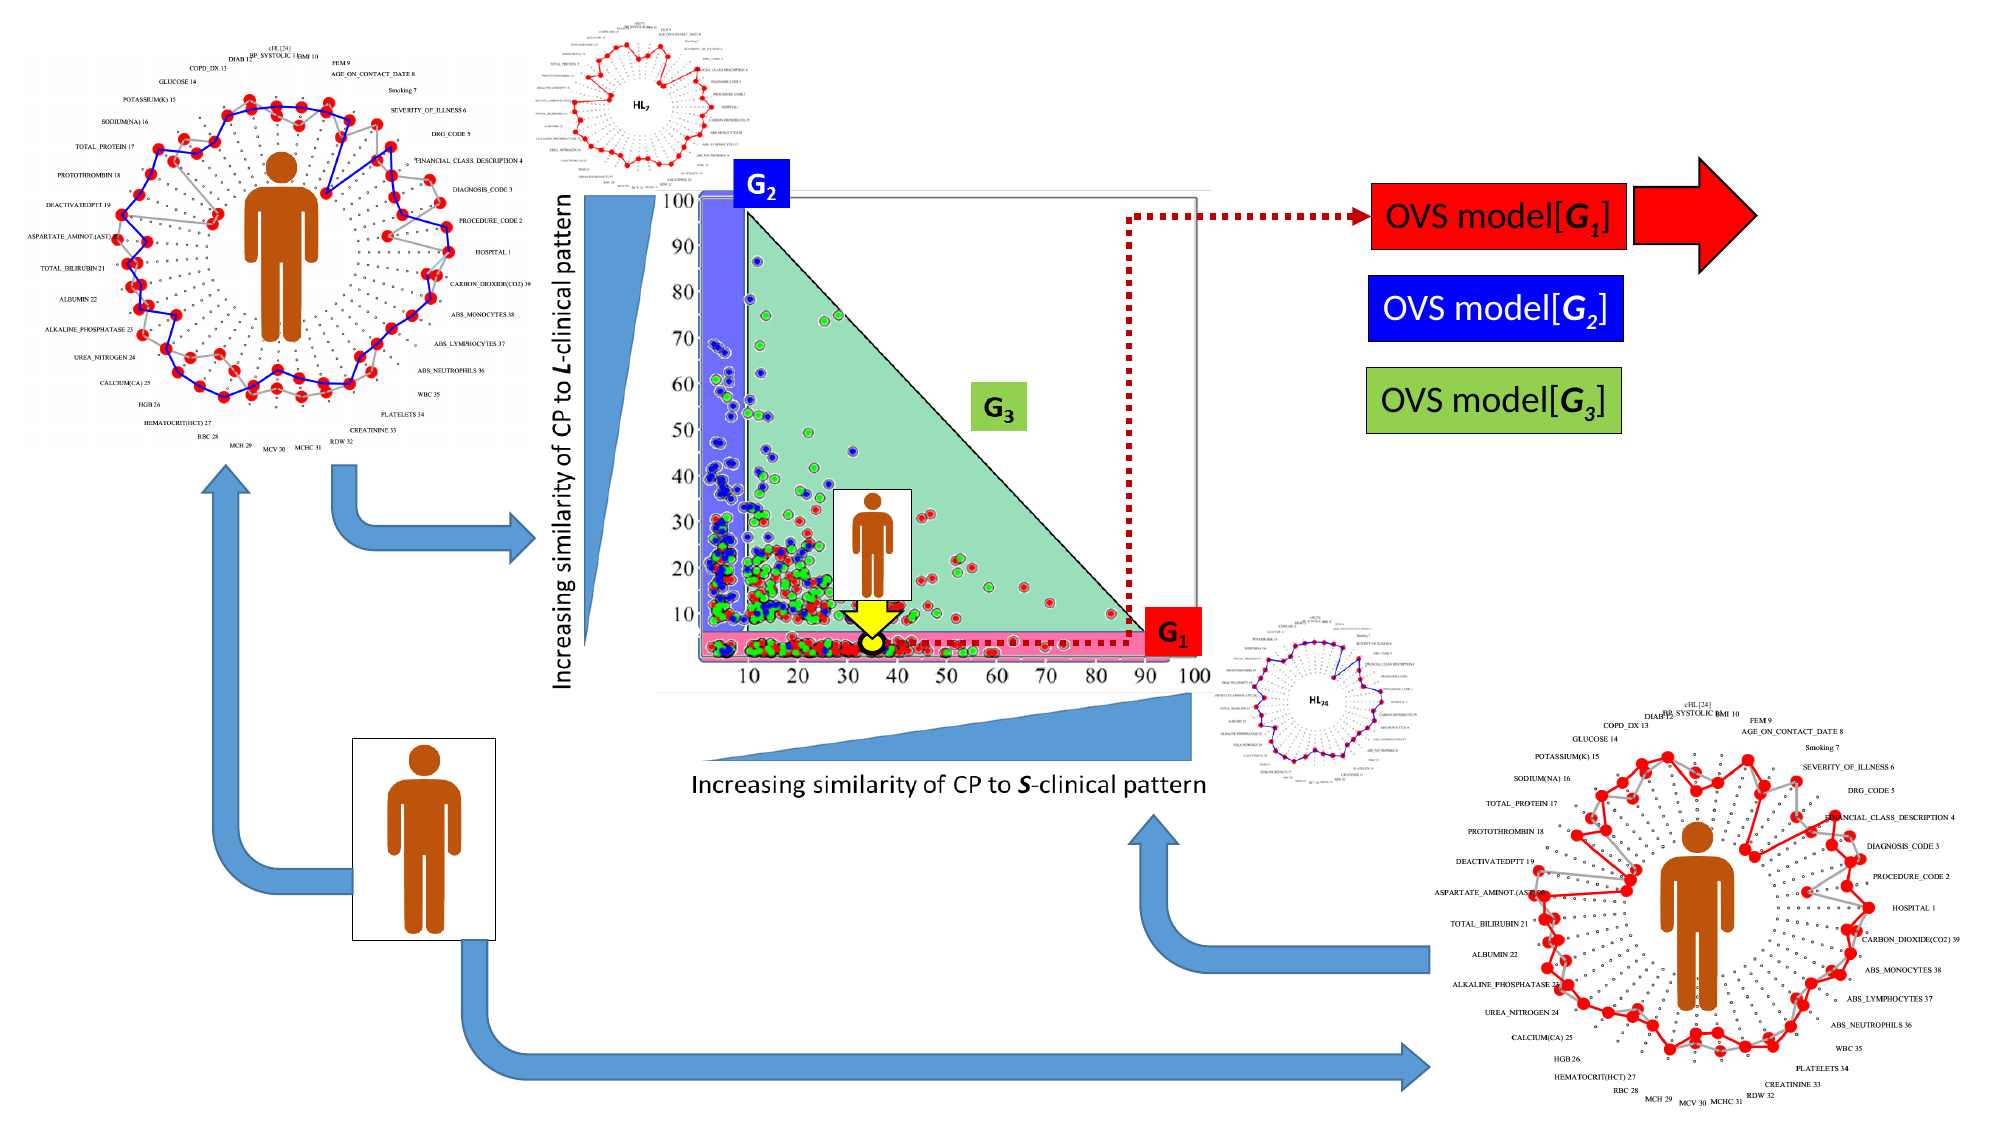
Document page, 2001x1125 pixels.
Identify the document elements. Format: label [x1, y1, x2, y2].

text_box [23, 20, 1965, 1110]
